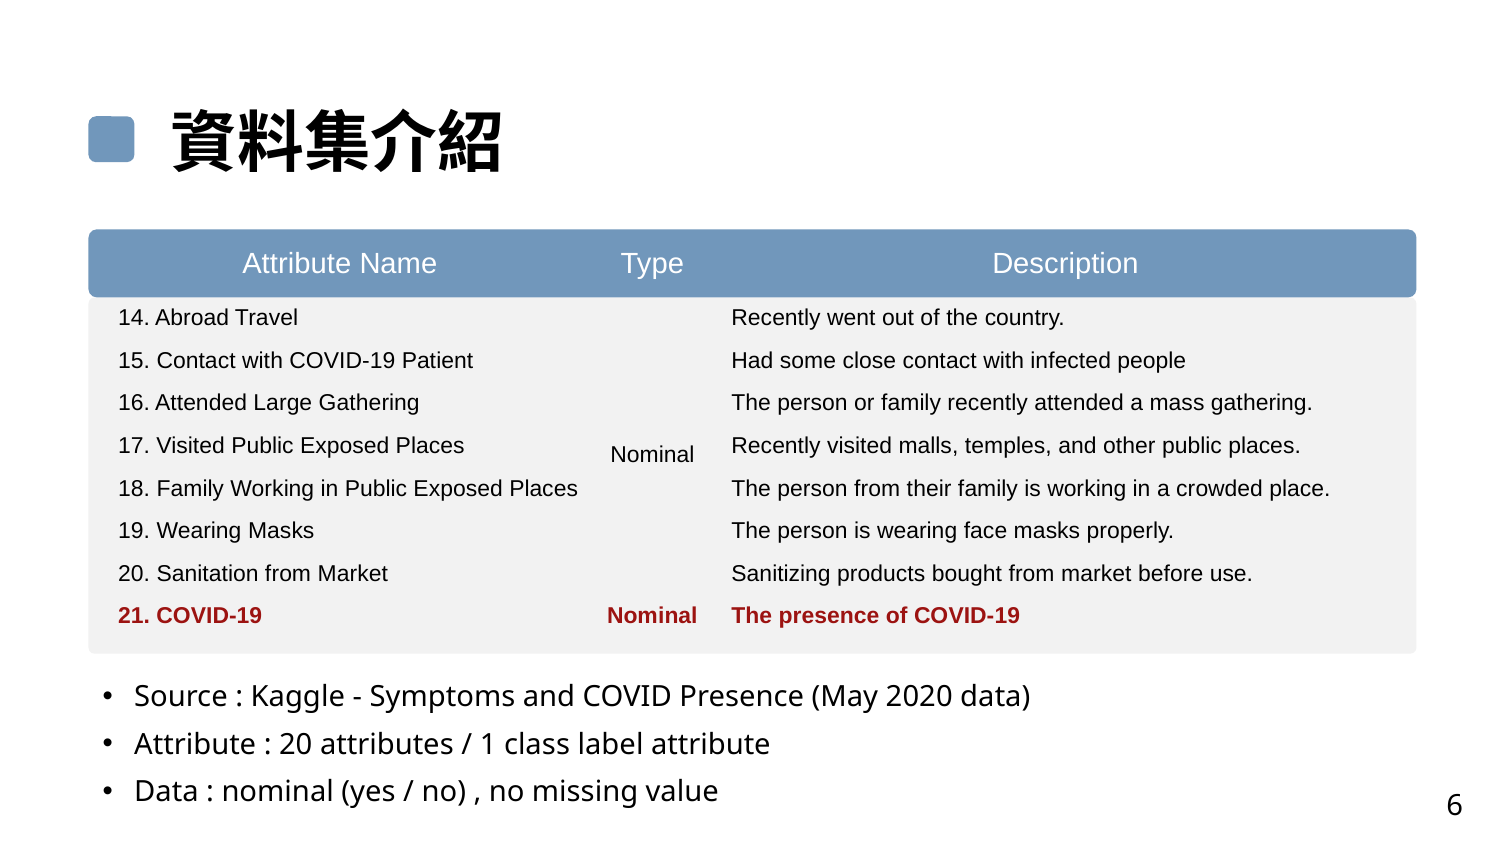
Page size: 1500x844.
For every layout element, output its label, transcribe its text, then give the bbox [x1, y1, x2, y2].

table_cell 19. Wearing Masks [89, 509, 591, 552]
table_cell Recently went out of the country. [714, 297, 1417, 339]
table_cell 16. Attended Large Gathering [89, 382, 591, 424]
table_cell 17. Visited Public Exposed Places [89, 424, 591, 467]
table_cell 21. COVID-19 [89, 594, 591, 637]
table_cell 14. Abroad Travel [89, 297, 591, 339]
table_cell Had some close contact with infected people [714, 339, 1417, 382]
table_cell Sanitizing products bought from market before use. [714, 552, 1417, 594]
table_cell The presence of COVID-19 [714, 594, 1417, 637]
table_header Description [714, 229, 1417, 297]
table_cell The person or family recently attended a mass gathering. [714, 382, 1417, 424]
table_cell 18. Family Working in Public Exposed Places [89, 467, 591, 509]
text_box 6 [1409, 779, 1500, 844]
table_cell The person from their family is working in a crowded place. [714, 467, 1417, 509]
table_cell Nominal [591, 594, 714, 637]
table_cell 20. Sanitation from Market [89, 552, 591, 594]
table_cell 15. Contact with COVID-19 Patient [89, 339, 591, 382]
text_box [88, 116, 135, 163]
text_box Source : Kaggle - Symptoms and COVID Presence (May 2020 data) Attribute : 20 attributes / 1 class label attribute Data : nominal (yes / no) , no missing value [87, 670, 1417, 815]
table_header Attribute Name [89, 229, 591, 297]
text_box [88, 301, 1417, 654]
table_cell The person is wearing face masks properly. [714, 509, 1417, 552]
table_cell Nominal [591, 297, 714, 594]
table_header Type [591, 229, 714, 297]
text_box 資料集介紹 [156, 92, 670, 187]
table_cell Recently visited malls, temples, and other public places. [714, 424, 1417, 467]
